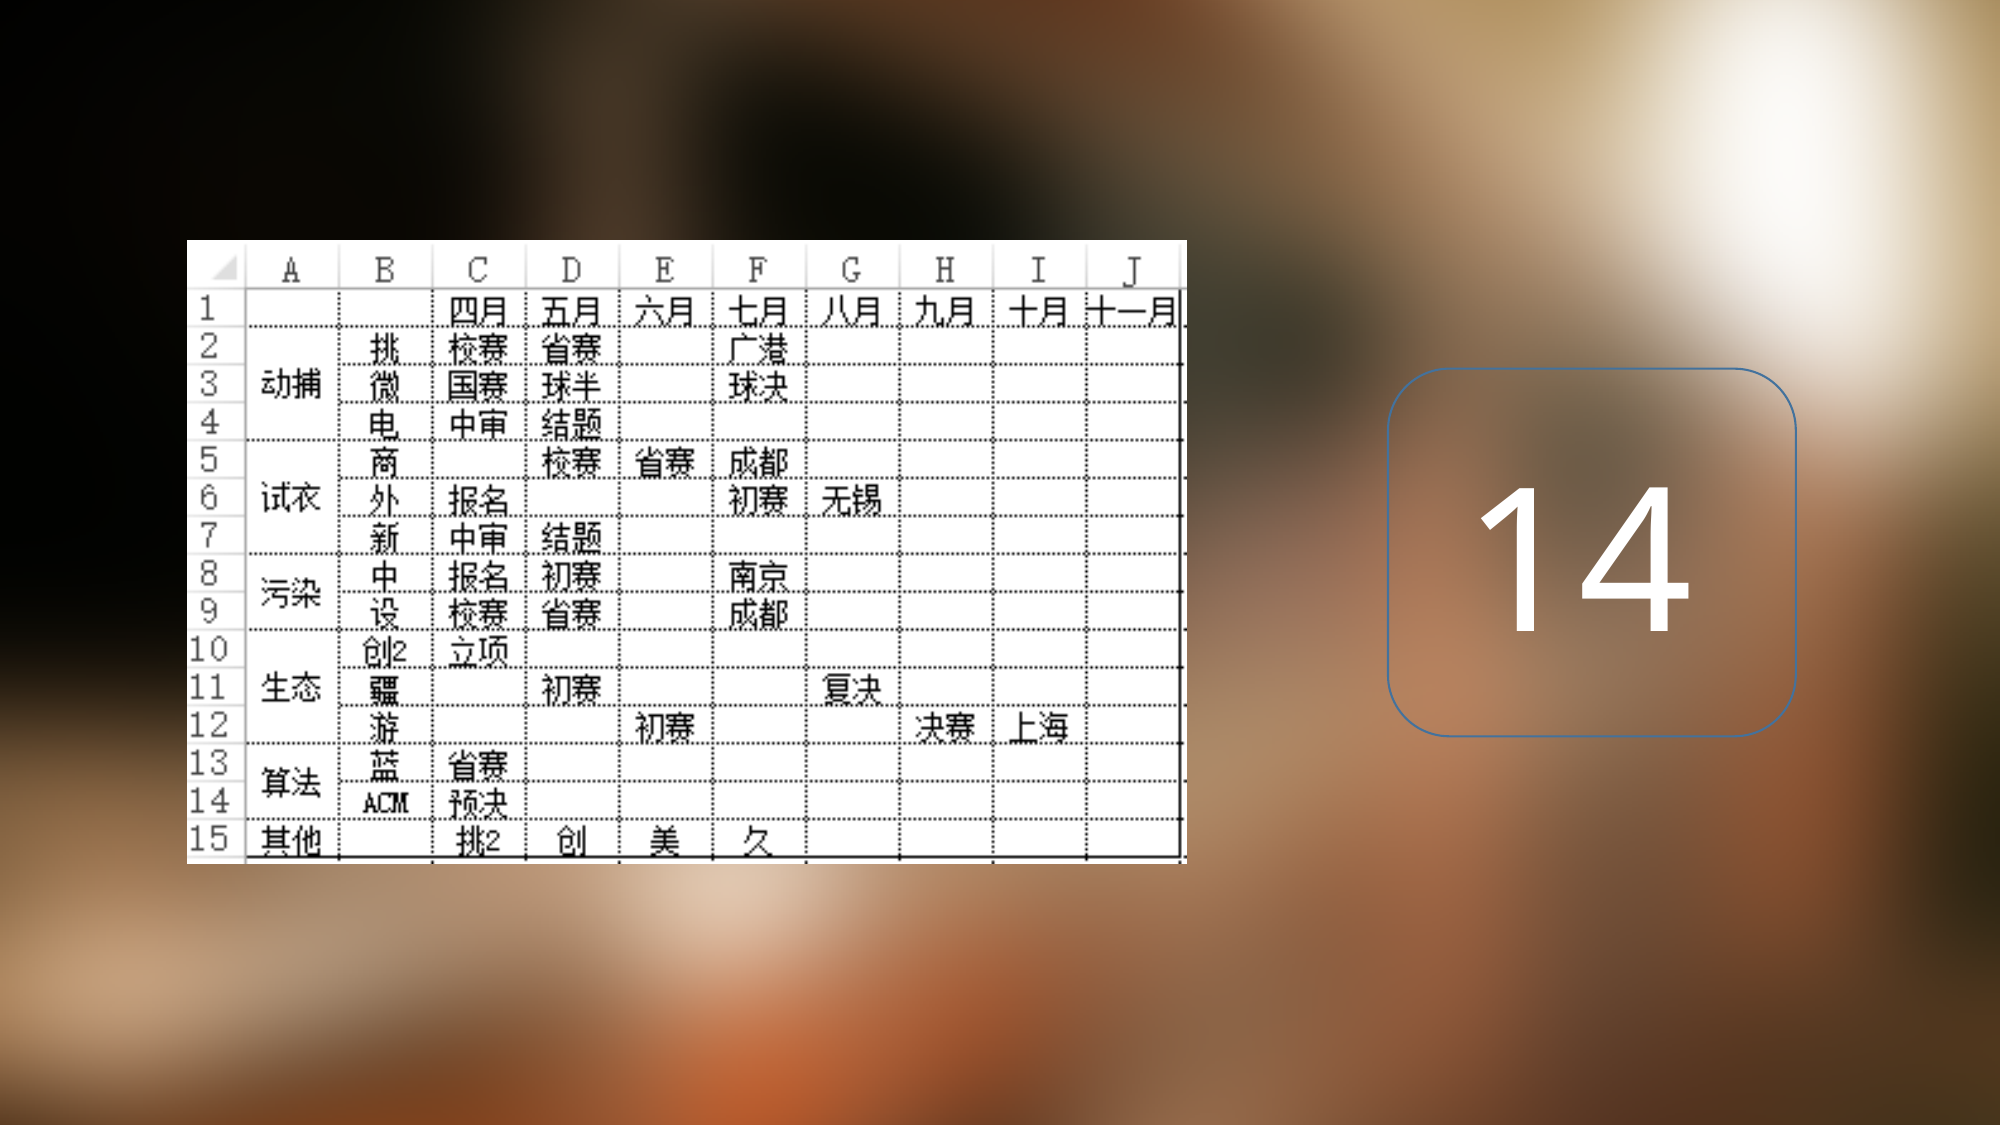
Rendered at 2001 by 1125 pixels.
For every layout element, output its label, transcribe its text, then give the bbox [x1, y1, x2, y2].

text_box 14 [1449, 423, 1735, 679]
picture [0, 0, 2000, 1125]
text_box [1386, 367, 1797, 738]
